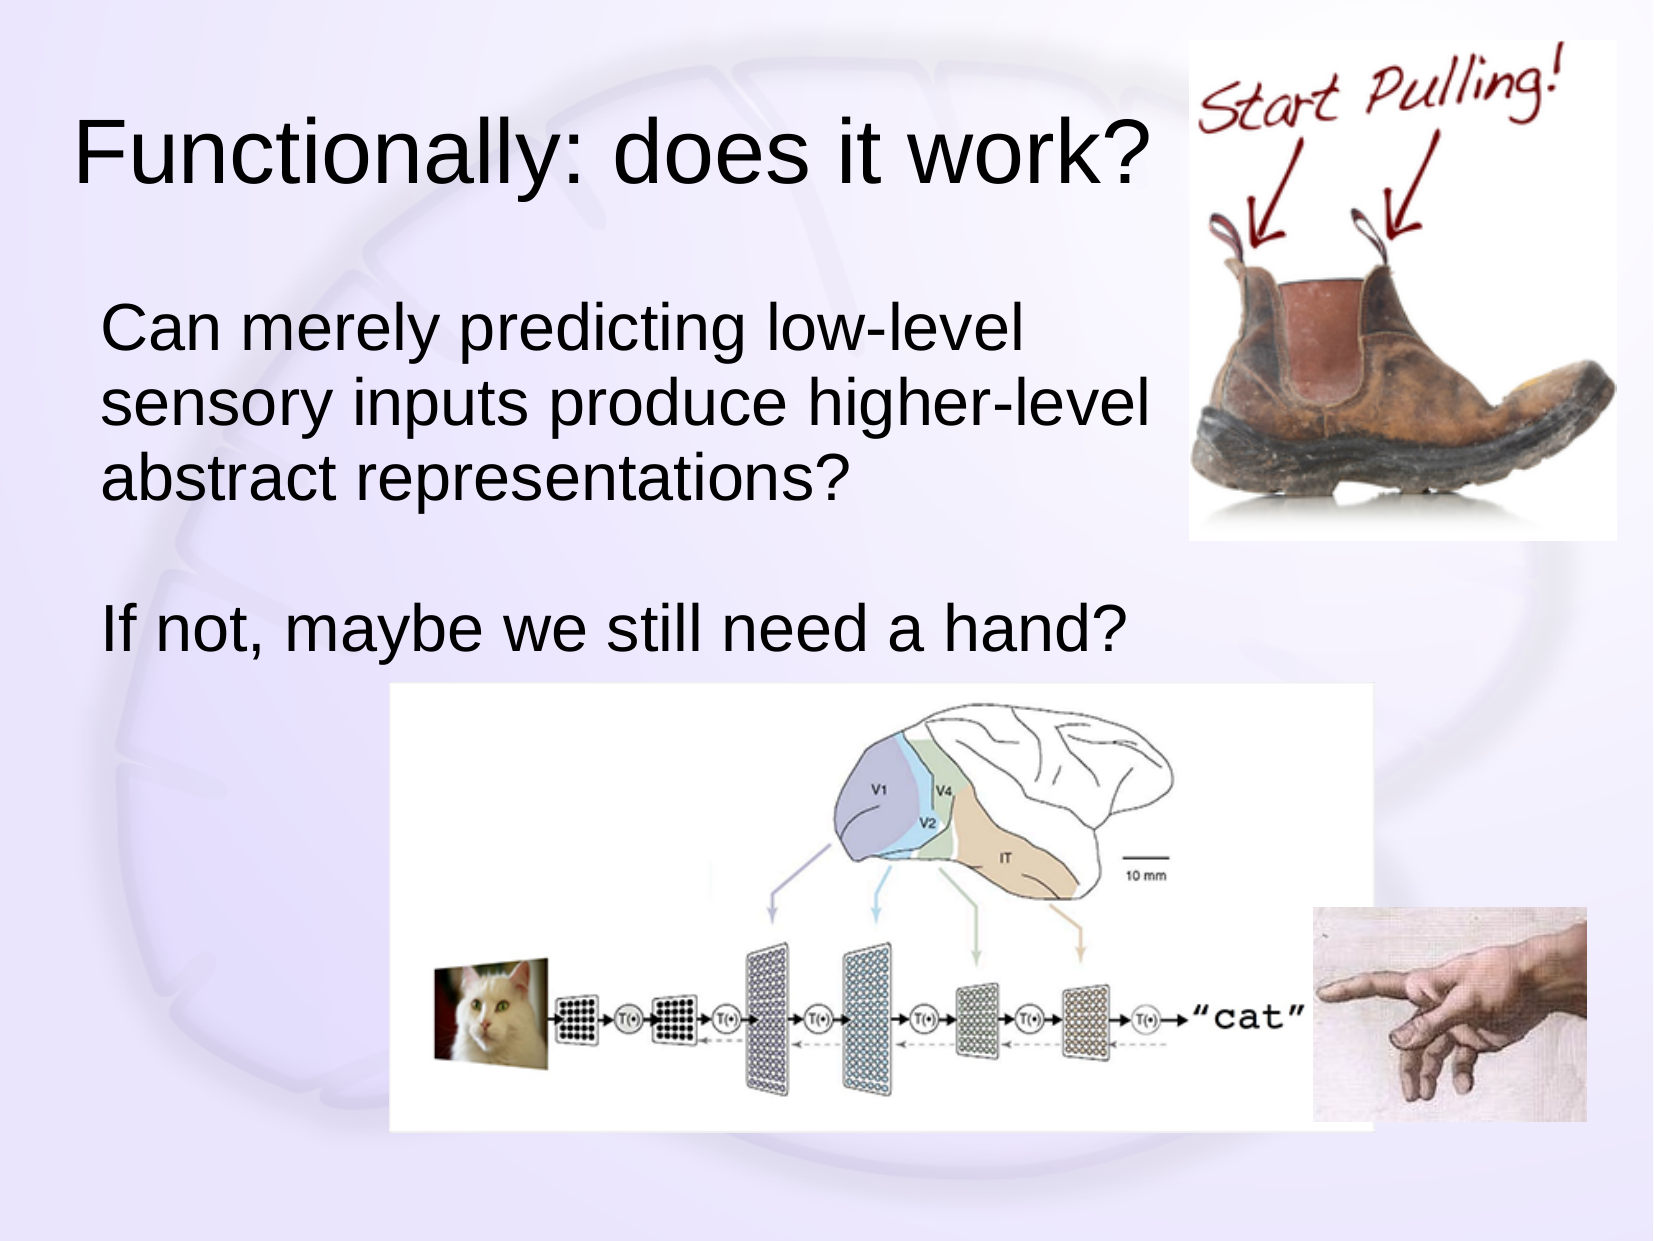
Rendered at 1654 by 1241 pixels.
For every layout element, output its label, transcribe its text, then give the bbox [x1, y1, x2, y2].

picture [0, 0, 1654, 1241]
title Functionally: does it work? [36, 49, 1183, 257]
list Can merely predicting low-level sensory inputs produce higher-level abstract representations? If not, maybe we still need a hand? [82, 290, 1165, 1110]
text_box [388, 682, 1587, 1133]
